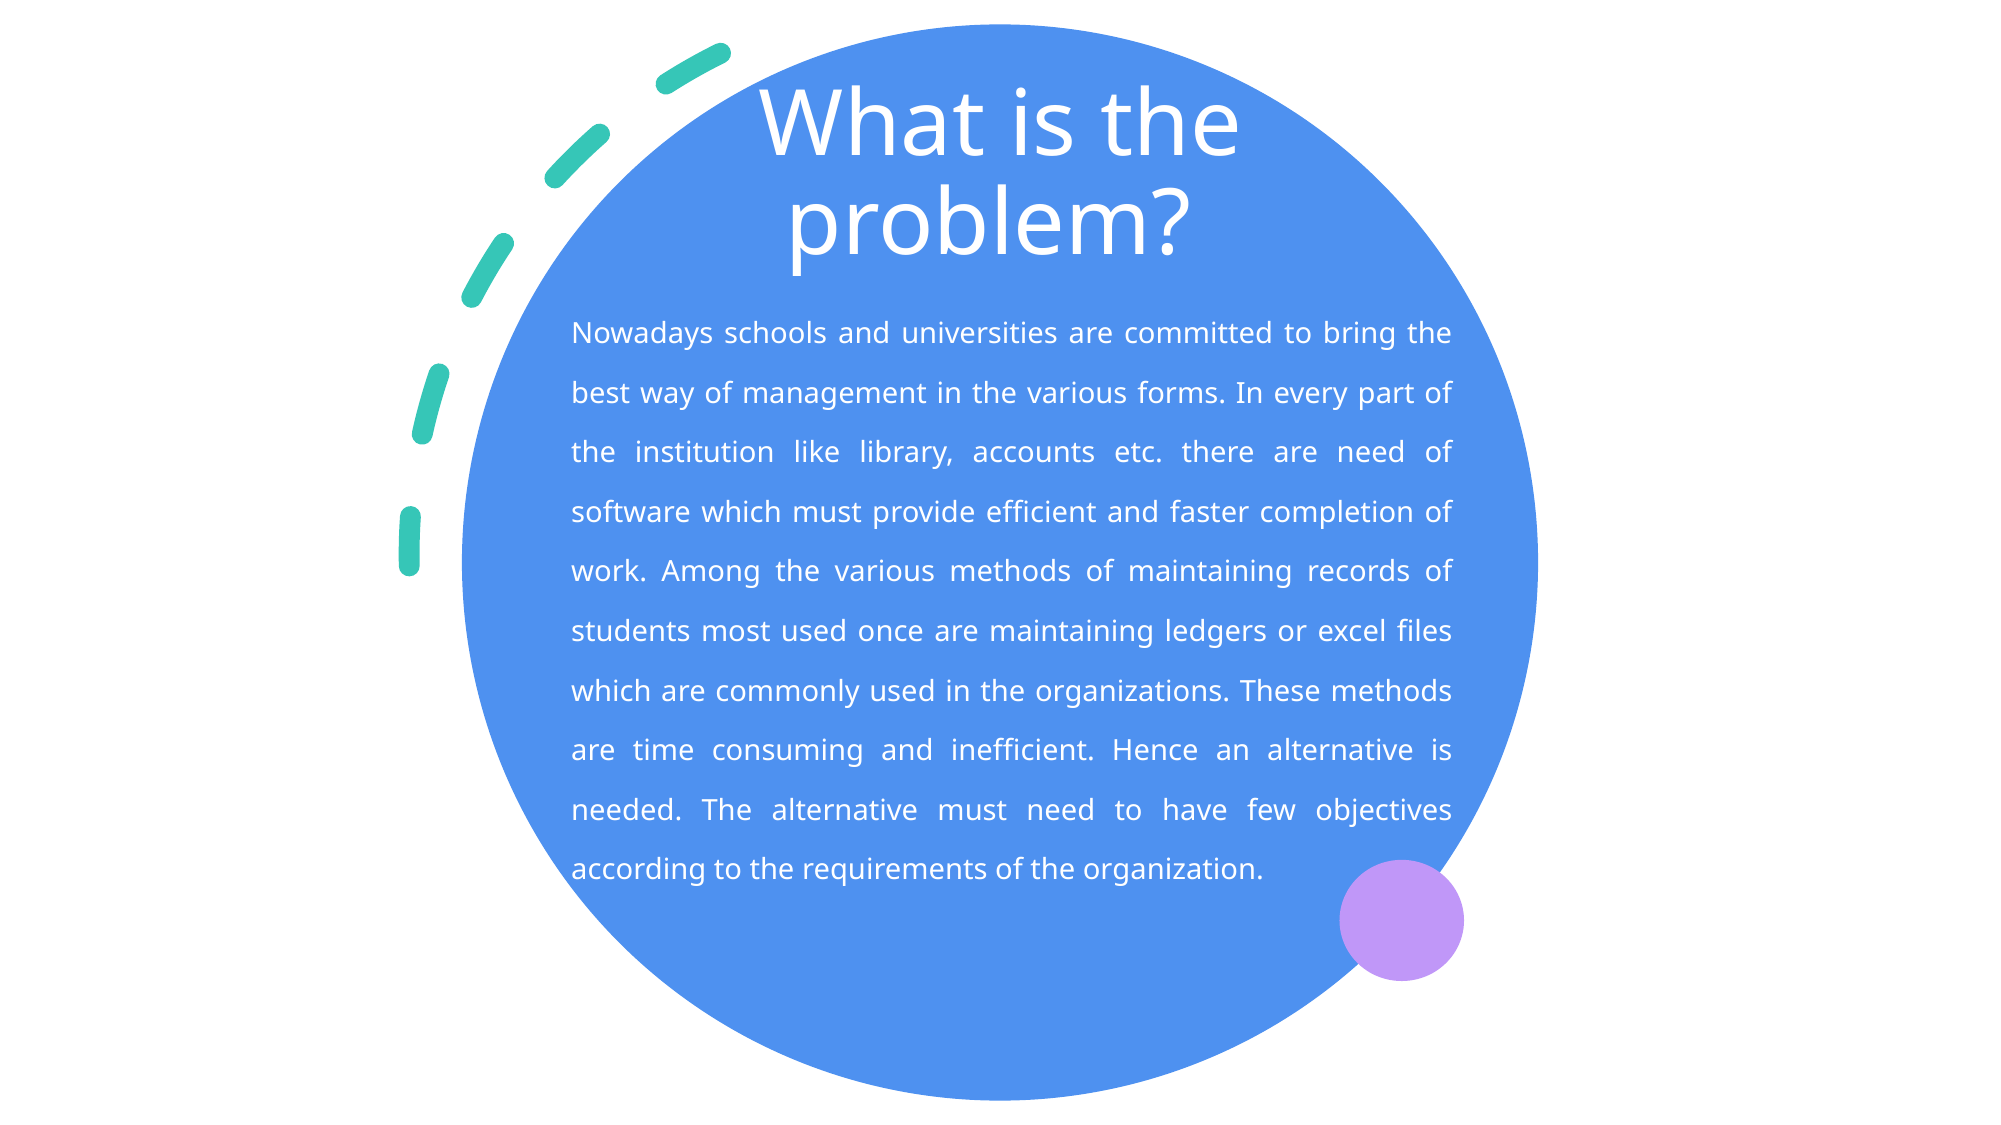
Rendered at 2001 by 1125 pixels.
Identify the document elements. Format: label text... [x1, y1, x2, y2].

title What is the problem? [544, 0, 1457, 283]
list Nowadays schools and universities are committed to bring the best way of management in the various forms. In every part of the institution like library, accounts etc. there are need of software which must provide efficient and faster completion of work. Among the various methods of maintaining records of students most used once are maintaining ledgers or excel files which are commonly used in the organizations. These methods are time consuming and inefficient. Hence an alternative is needed. The alternative must need to have few objectives according to the requirements of the organization. [556, 282, 1469, 946]
